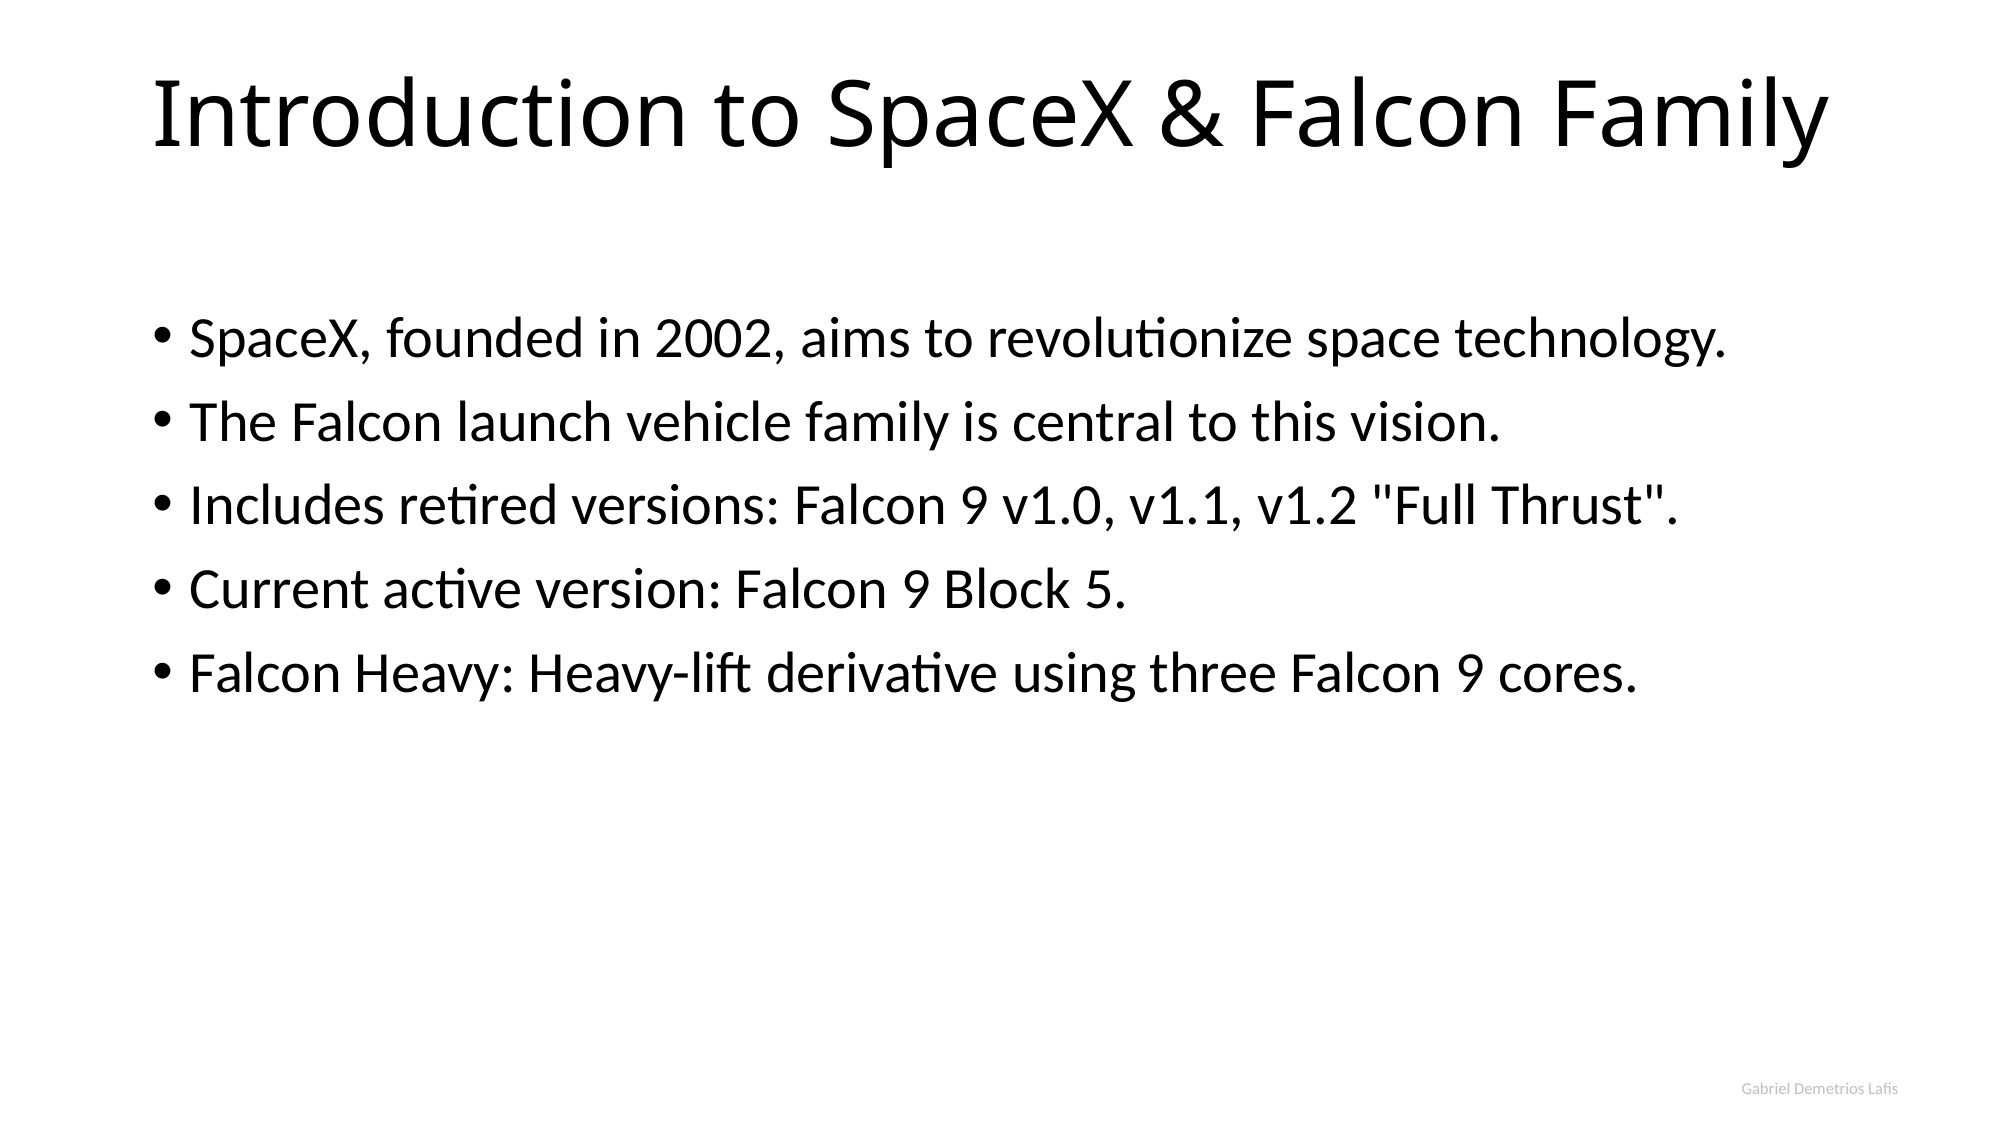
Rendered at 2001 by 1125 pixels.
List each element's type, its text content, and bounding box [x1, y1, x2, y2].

list SpaceX, founded in 2002, aims to revolutionize space technology. The Falcon launch vehicle family is central to this vision. Includes retired versions: Falcon 9 v1.0, v1.1, v1.2 "Full Thrust". Current active version: Falcon 9 Block 5. Falcon Heavy: Heavy-lift derivative using three Falcon 9 cores. [137, 299, 1863, 1014]
text_box Gabriel Demetrios Lafis [1741, 1077, 1899, 1098]
title Introduction to SpaceX & Falcon Family [137, 59, 1863, 278]
